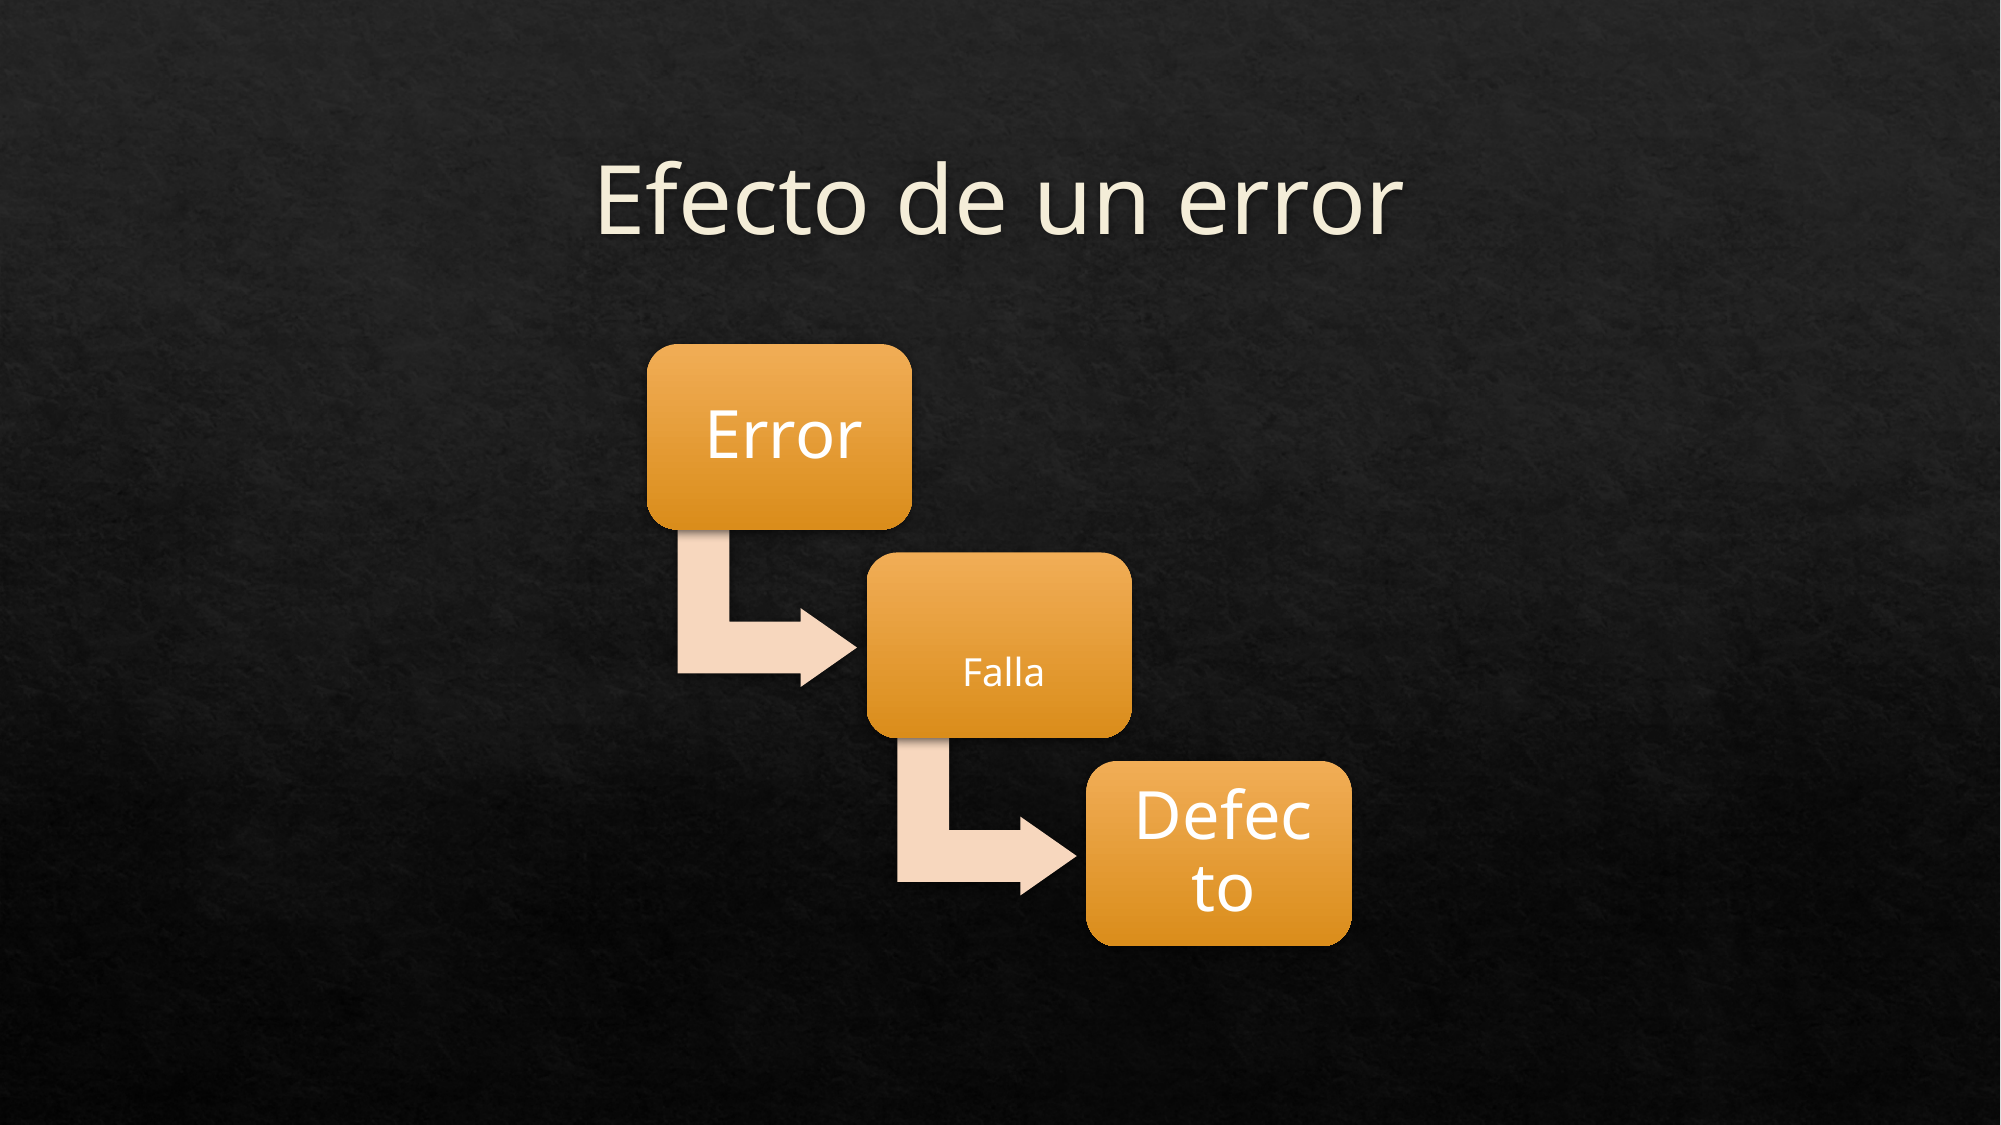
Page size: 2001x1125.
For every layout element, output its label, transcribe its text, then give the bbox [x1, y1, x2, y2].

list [149, 340, 1849, 951]
title Efecto de un error [149, 99, 1849, 307]
